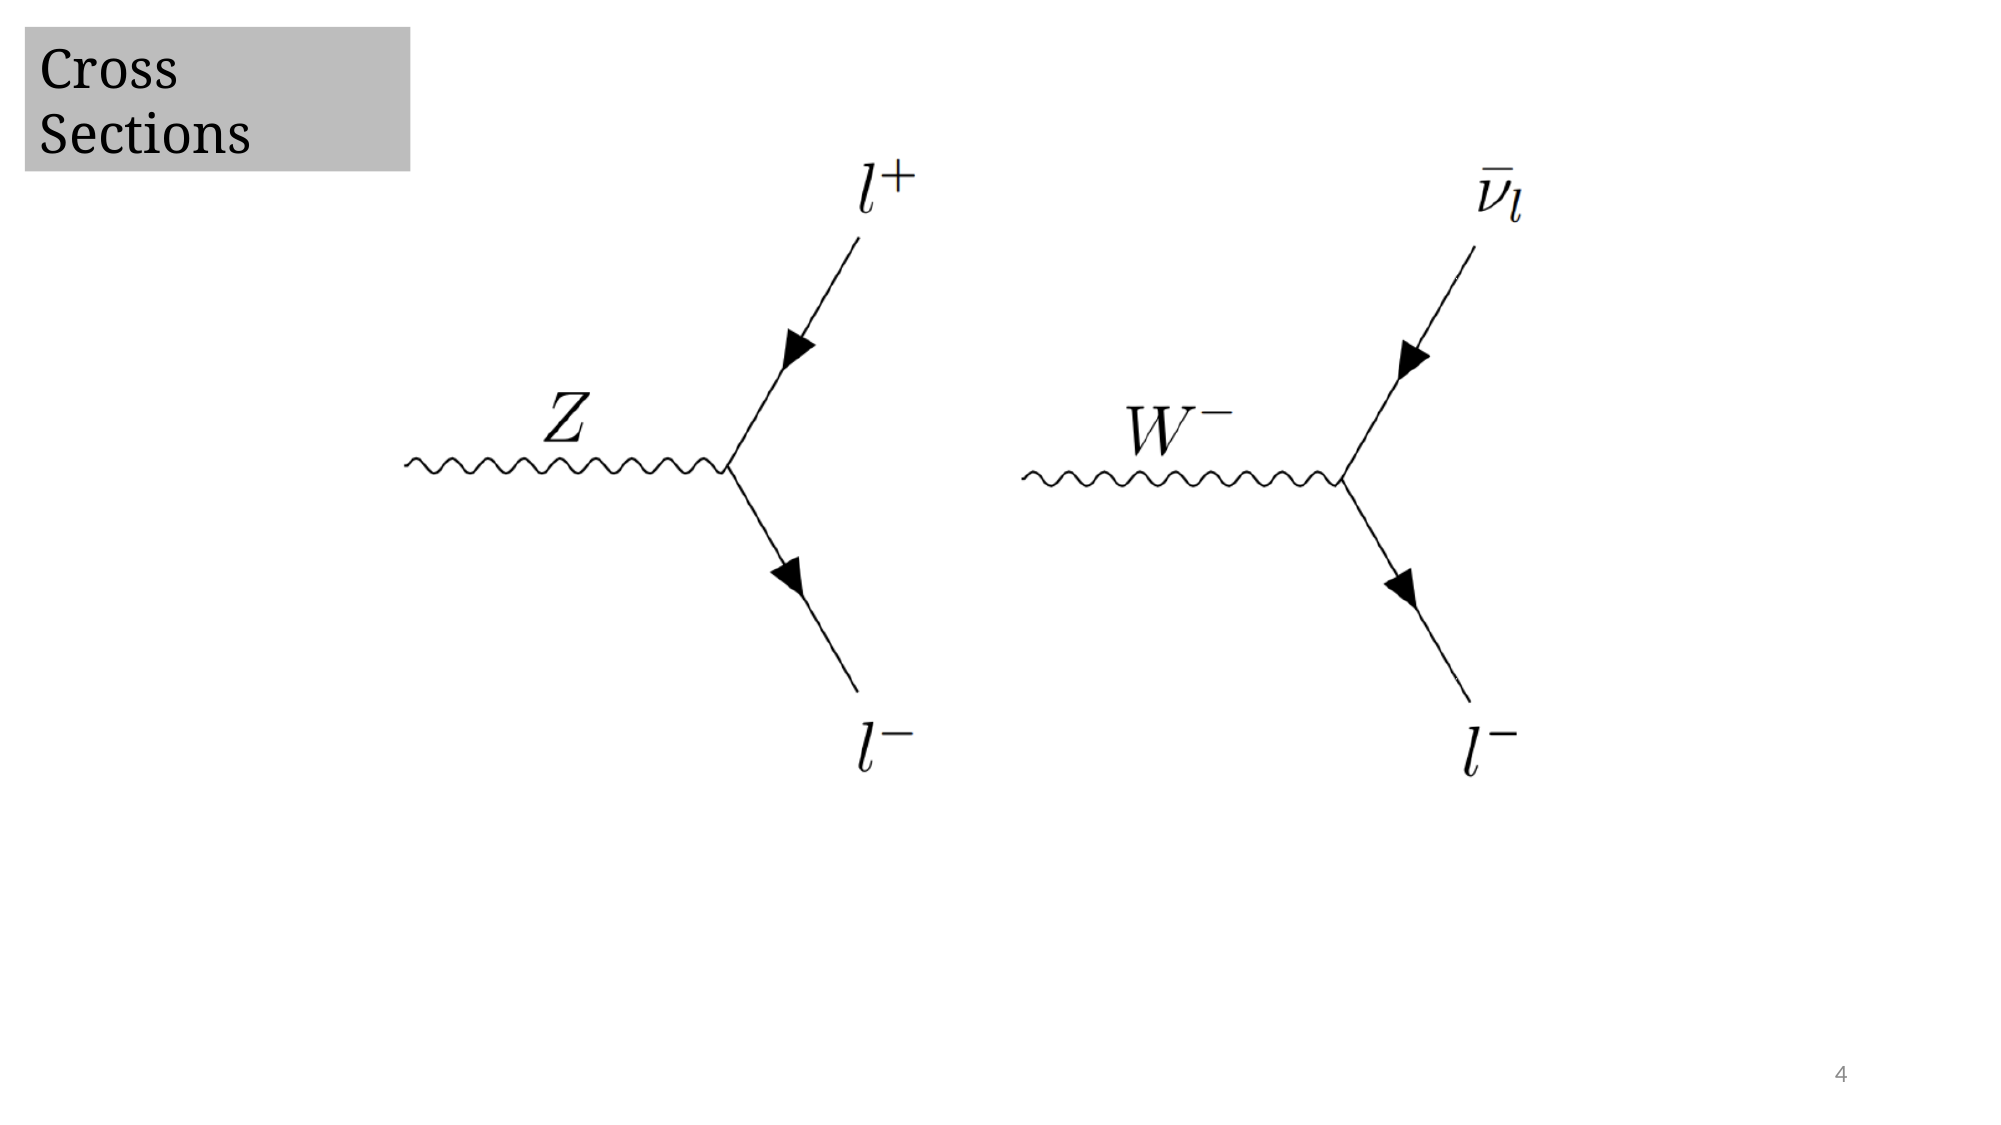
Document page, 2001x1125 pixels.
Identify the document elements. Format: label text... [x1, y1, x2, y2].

slide_number 4 [1412, 1042, 1863, 1103]
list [985, 107, 1744, 822]
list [305, 107, 985, 822]
text_box Cross Sections [24, 26, 411, 172]
